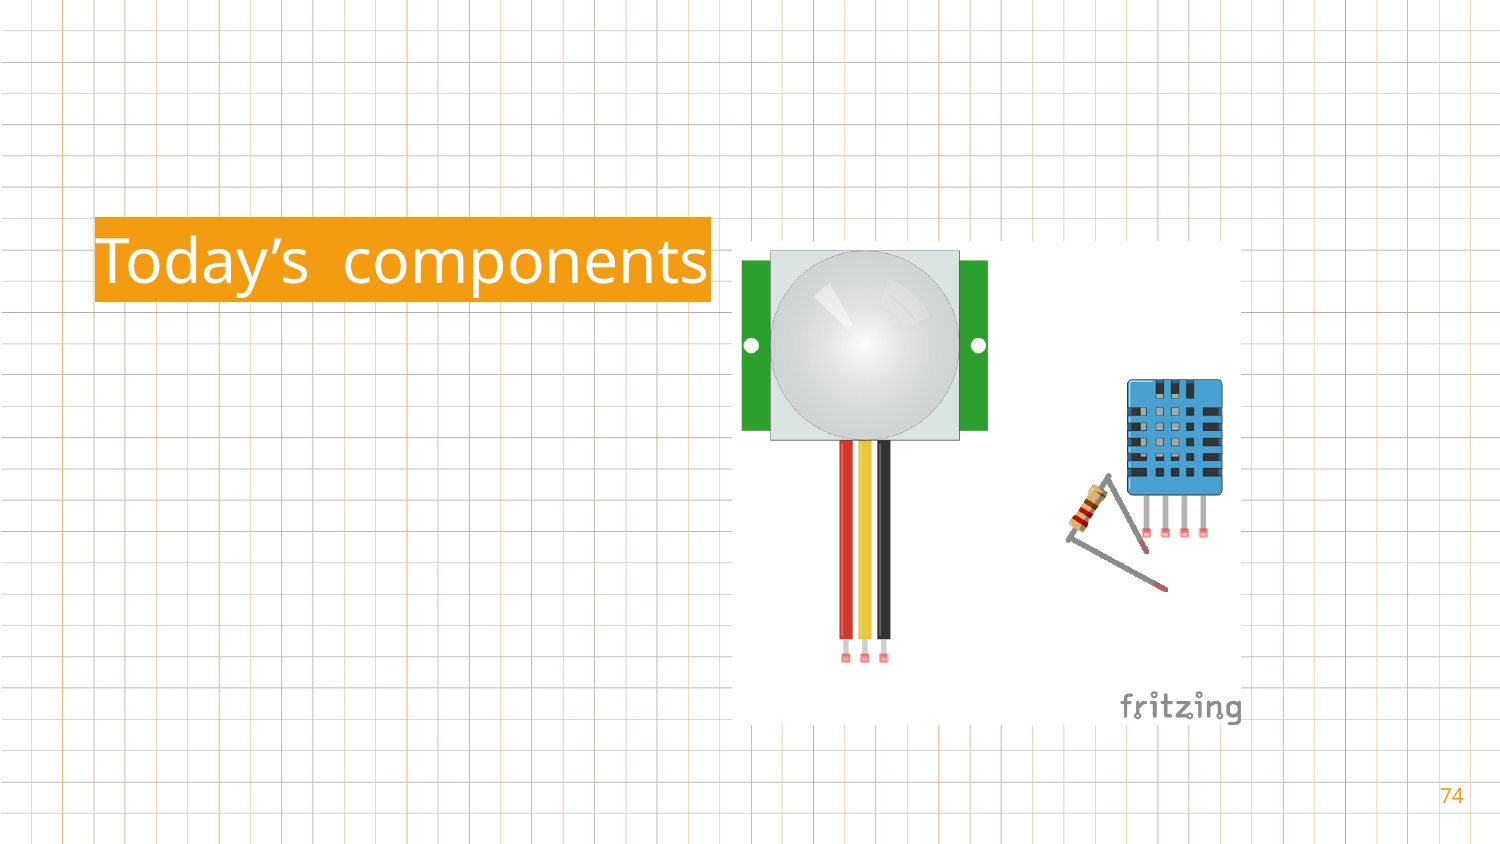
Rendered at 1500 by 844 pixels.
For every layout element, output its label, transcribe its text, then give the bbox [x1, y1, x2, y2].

picture [0, 0, 1500, 844]
slide_number ‹#› [1388, 764, 1479, 830]
title Today’s components [80, 206, 1118, 311]
